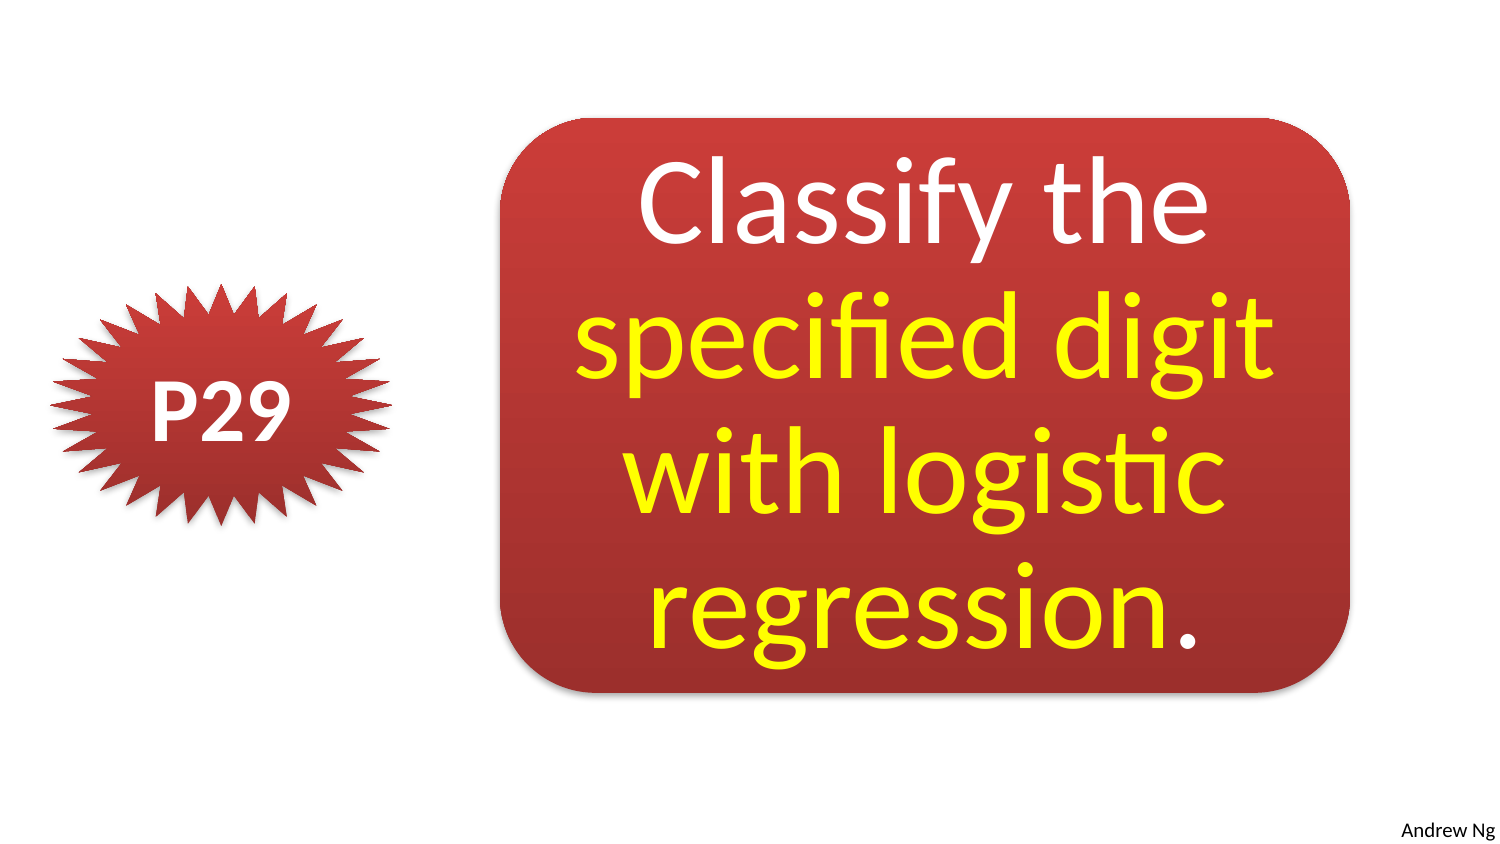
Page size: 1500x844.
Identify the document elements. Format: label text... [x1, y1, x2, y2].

text_box P29 [49, 284, 393, 527]
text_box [499, 117, 1351, 694]
